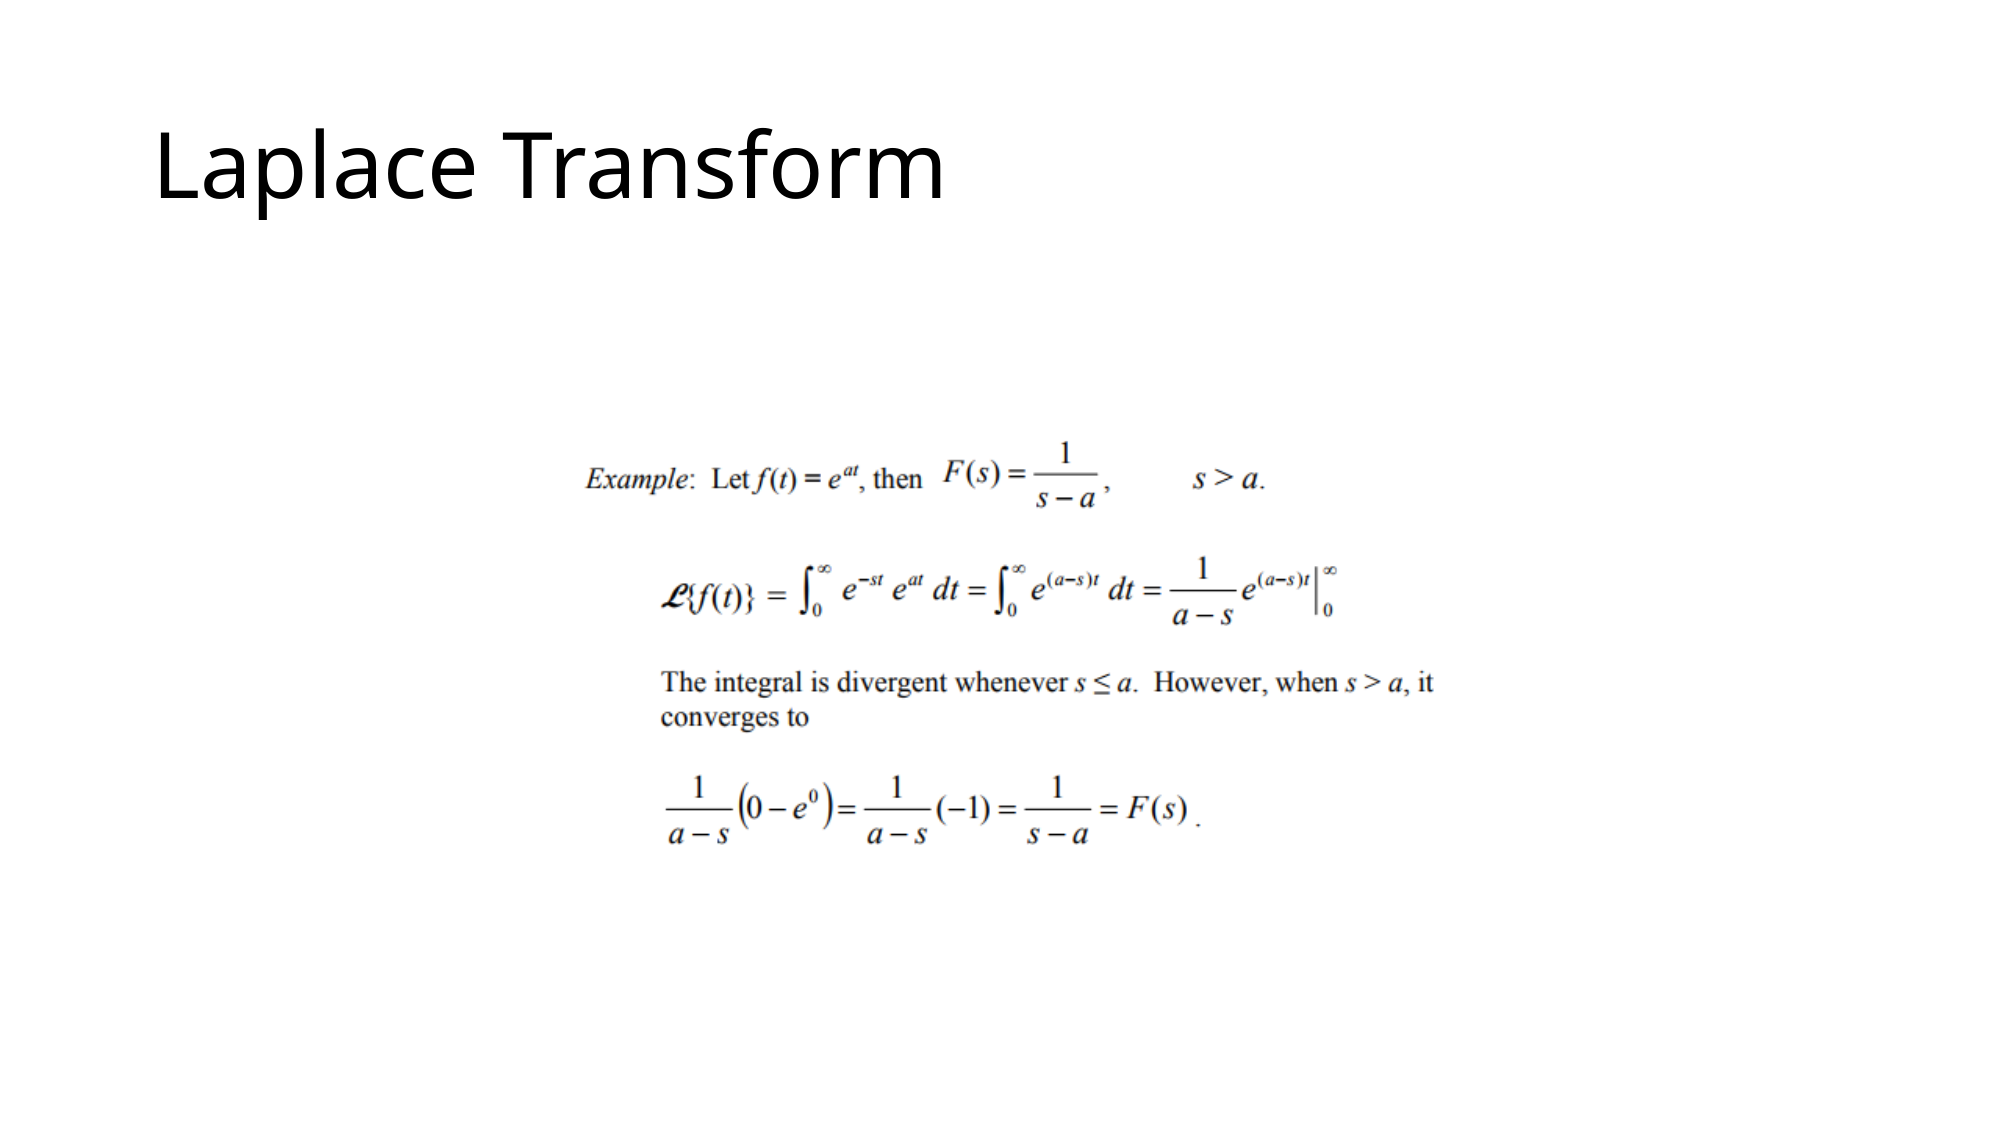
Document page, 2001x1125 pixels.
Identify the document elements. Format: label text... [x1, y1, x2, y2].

title Laplace Transform [137, 59, 1863, 278]
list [516, 418, 1484, 895]
